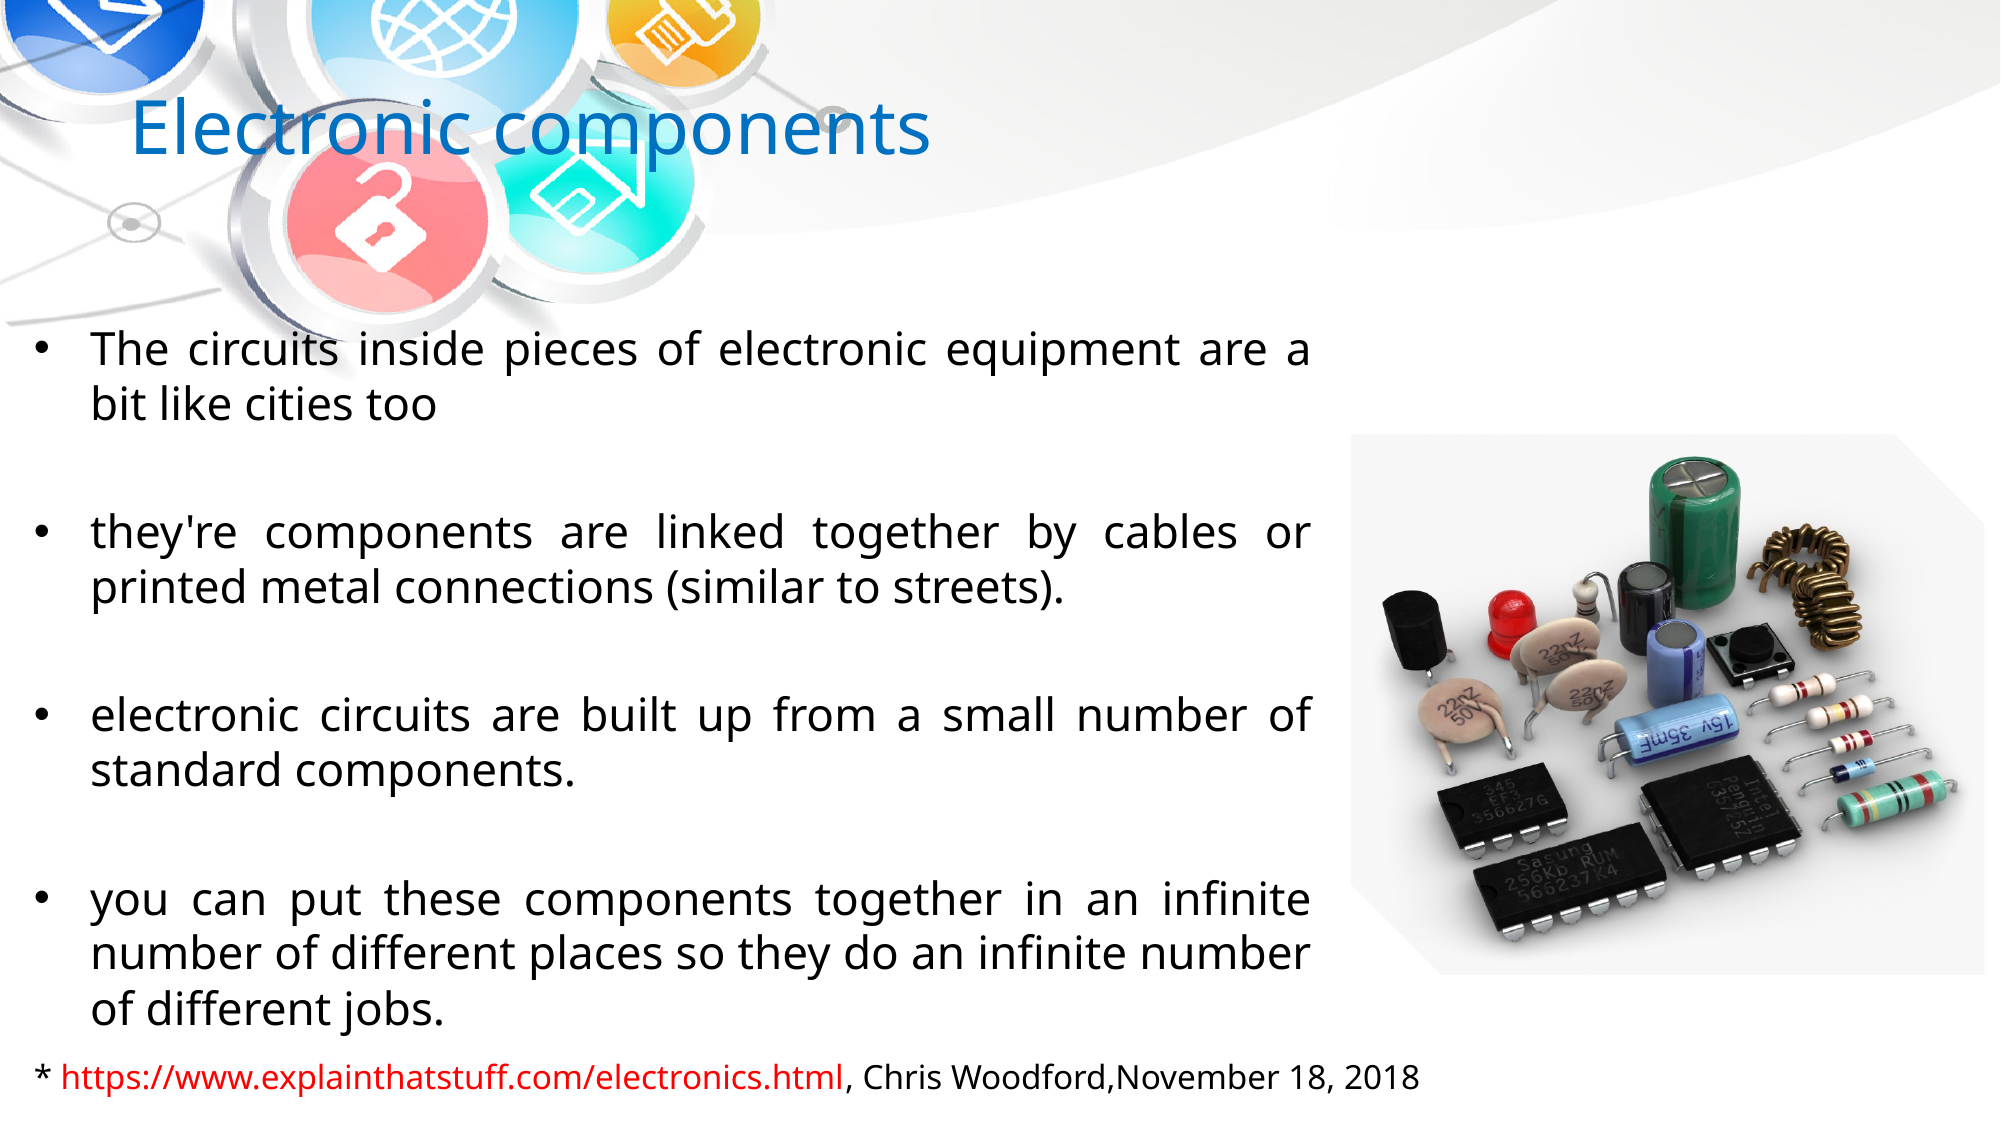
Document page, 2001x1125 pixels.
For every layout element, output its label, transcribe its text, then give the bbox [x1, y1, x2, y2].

list The circuits inside pieces of electronic equipment are a bit like cities too they're components are linked together by cables or printed metal connections (similar to streets). electronic circuits are built up from a small number of standard components. you can put these components together in an infinite number of different places so they do an infinite number of different jobs. [19, 311, 1328, 1039]
text_box * https://www.explainthatstuff.com/electronics.html, Chris Woodford,November 18, 2018 [18, 1048, 1902, 1104]
title Electronic components [114, 61, 1886, 187]
picture [0, 0, 2001, 1125]
